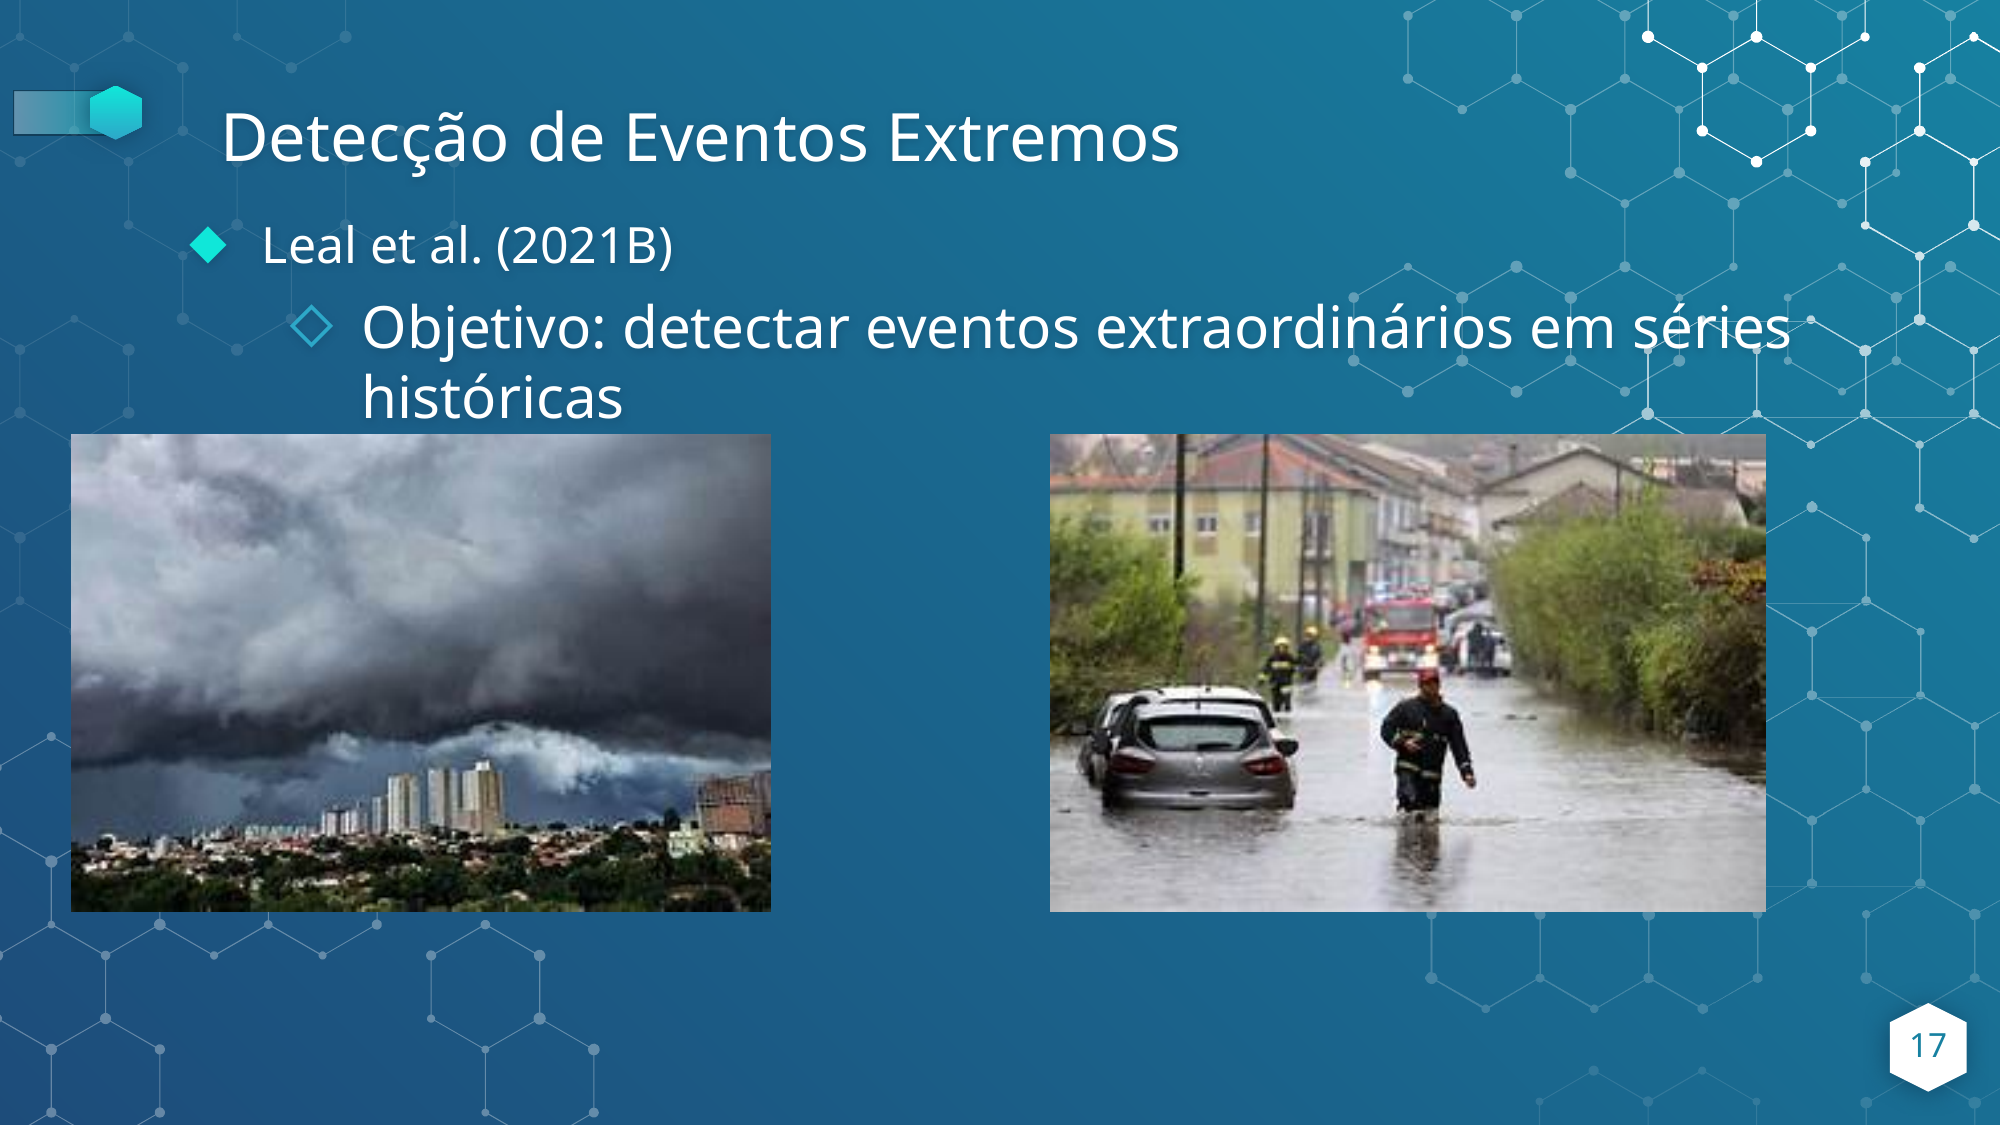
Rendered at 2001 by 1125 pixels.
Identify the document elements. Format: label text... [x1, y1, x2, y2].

list Leal et al. (2021B) Objetivo: detectar eventos extraordinários em séries históricas [161, 213, 1870, 962]
slide_number 17 [1889, 1002, 1967, 1092]
title Detecção de Eventos Extremos [161, 76, 1870, 154]
picture [1050, 434, 1766, 912]
picture [71, 434, 771, 912]
